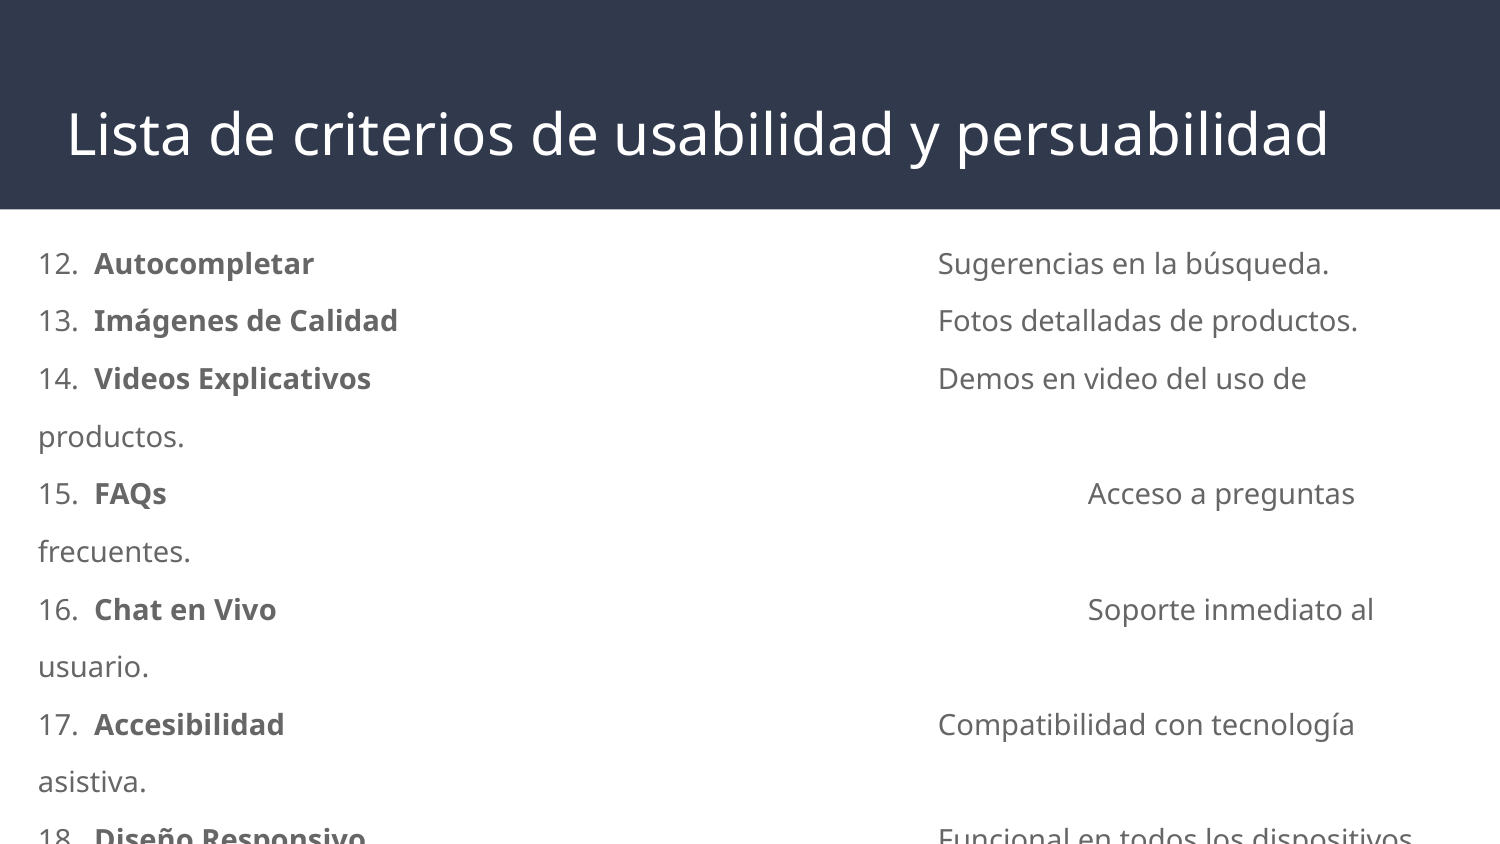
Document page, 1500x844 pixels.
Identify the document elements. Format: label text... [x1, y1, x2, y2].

text_box 12. Autocompletar Sugerencias en la búsqueda. 13. Imágenes de Calidad Fotos detalladas de productos. 14. Videos Explicativos Demos en video del uso de productos. 15. FAQs Acceso a preguntas frecuentes. 16. Chat en Vivo Soporte inmediato al usuario. 17. Accesibilidad Compatibilidad con tecnología asistiva. 18. Diseño Responsivo Funcional en todos los dispositivos. 19. Feedback Claro Mensajes de confirmación y error. 20. Formularios Guardados Progreso de formularios/carrito almacenado automáticamente. 21. Propuesta de Valor Comunicación clara del valor único. 22. Consistencia Visual Estética y funcionalidad uniformes. [22, 207, 1449, 834]
title Lista de criterios de usabilidad y persuabilidad [51, 82, 1449, 185]
